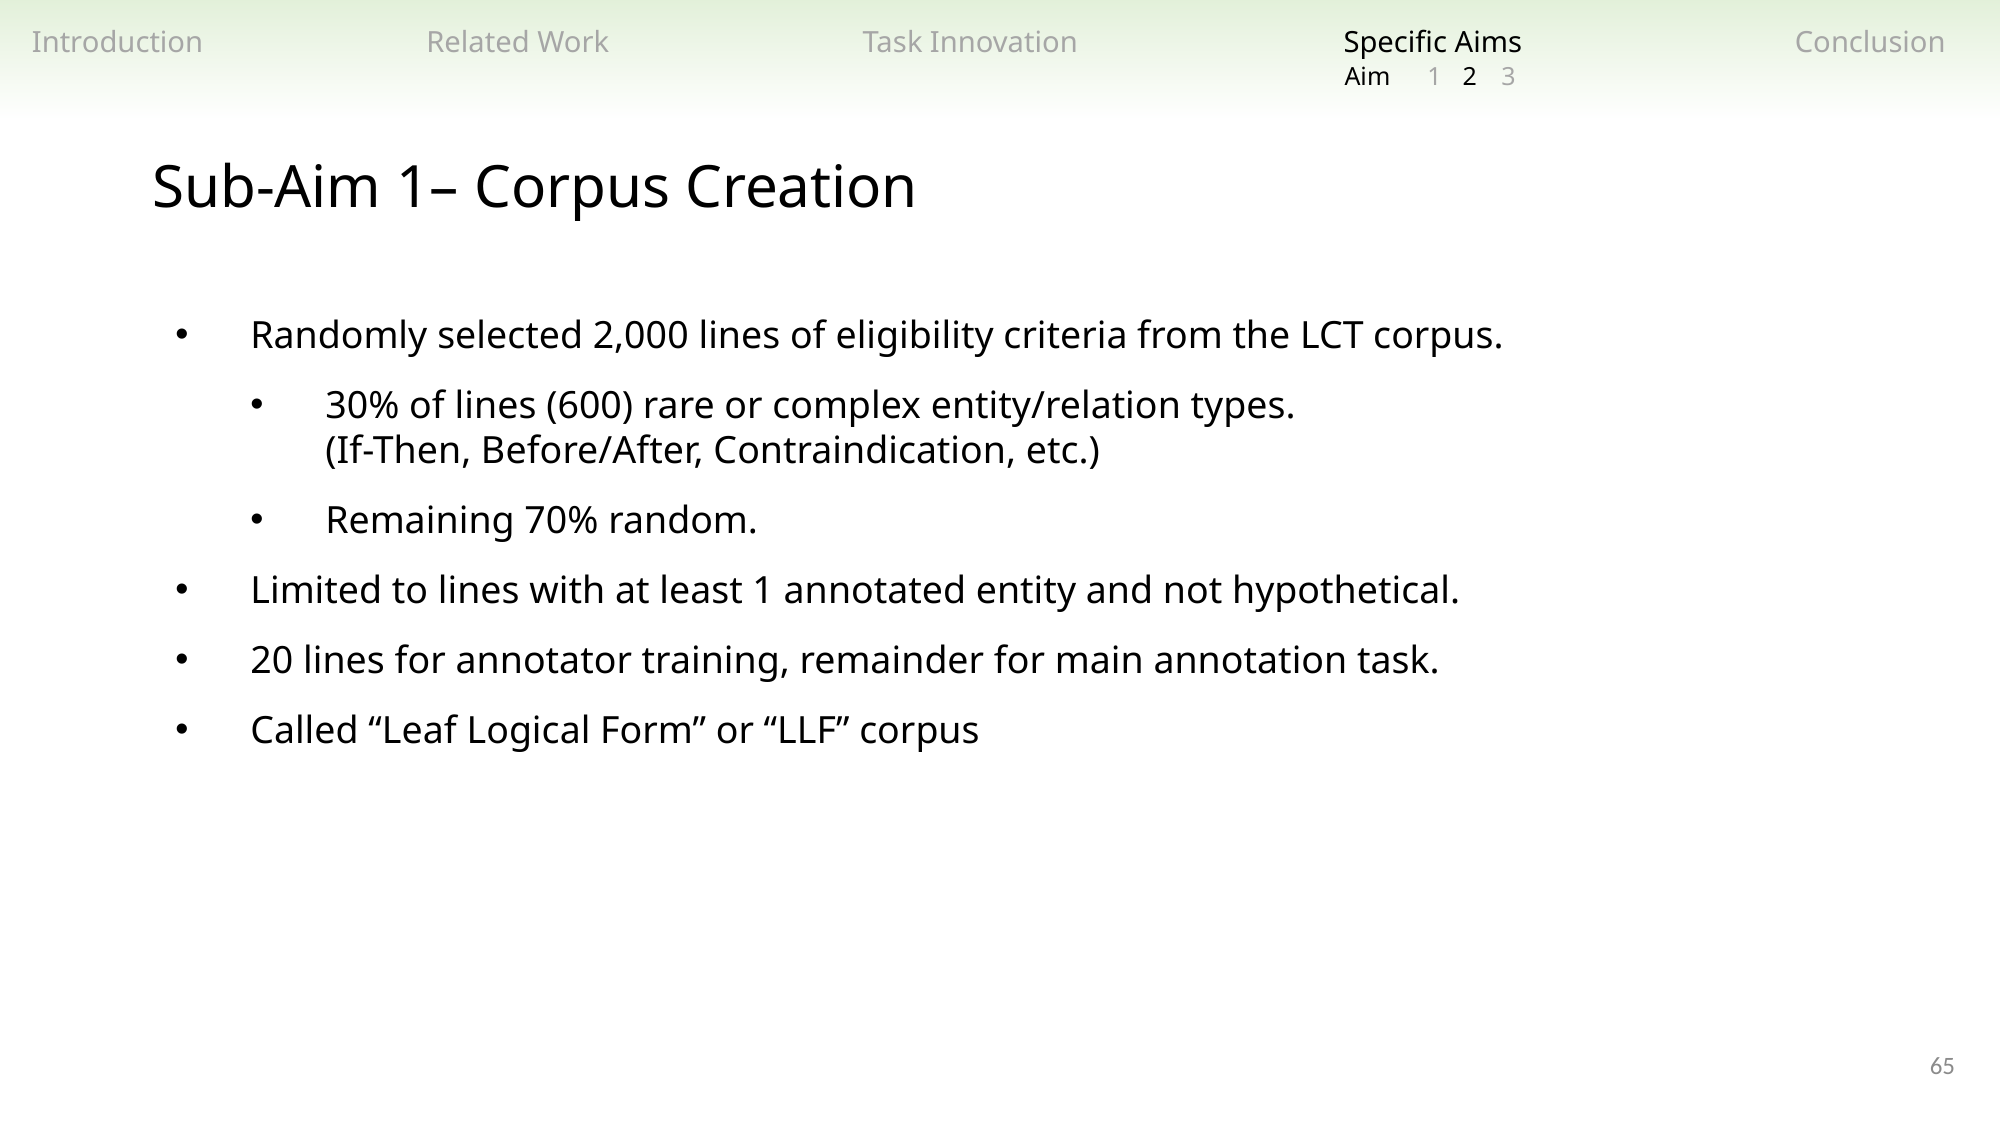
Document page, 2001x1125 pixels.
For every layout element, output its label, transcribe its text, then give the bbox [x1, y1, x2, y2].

text_box Randomly selected 2,000 lines of eligibility criteria from the LCT corpus. 30% of lines (600) rare or complex entity/relation types. (If-Then, Before/After, Contraindication, etc.) Remaining 70% random. Limited to lines with at least 1 annotated entity and not hypothetical. 20 lines for annotator training, remainder for main annotation task. Called “Leaf Logical Form” or “LLF” corpus [160, 303, 1773, 759]
slide_number 65 [1520, 1035, 1971, 1096]
text_box Sub-Aim 1– Corpus Creation [137, 141, 1000, 227]
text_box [24, 15, 1958, 99]
